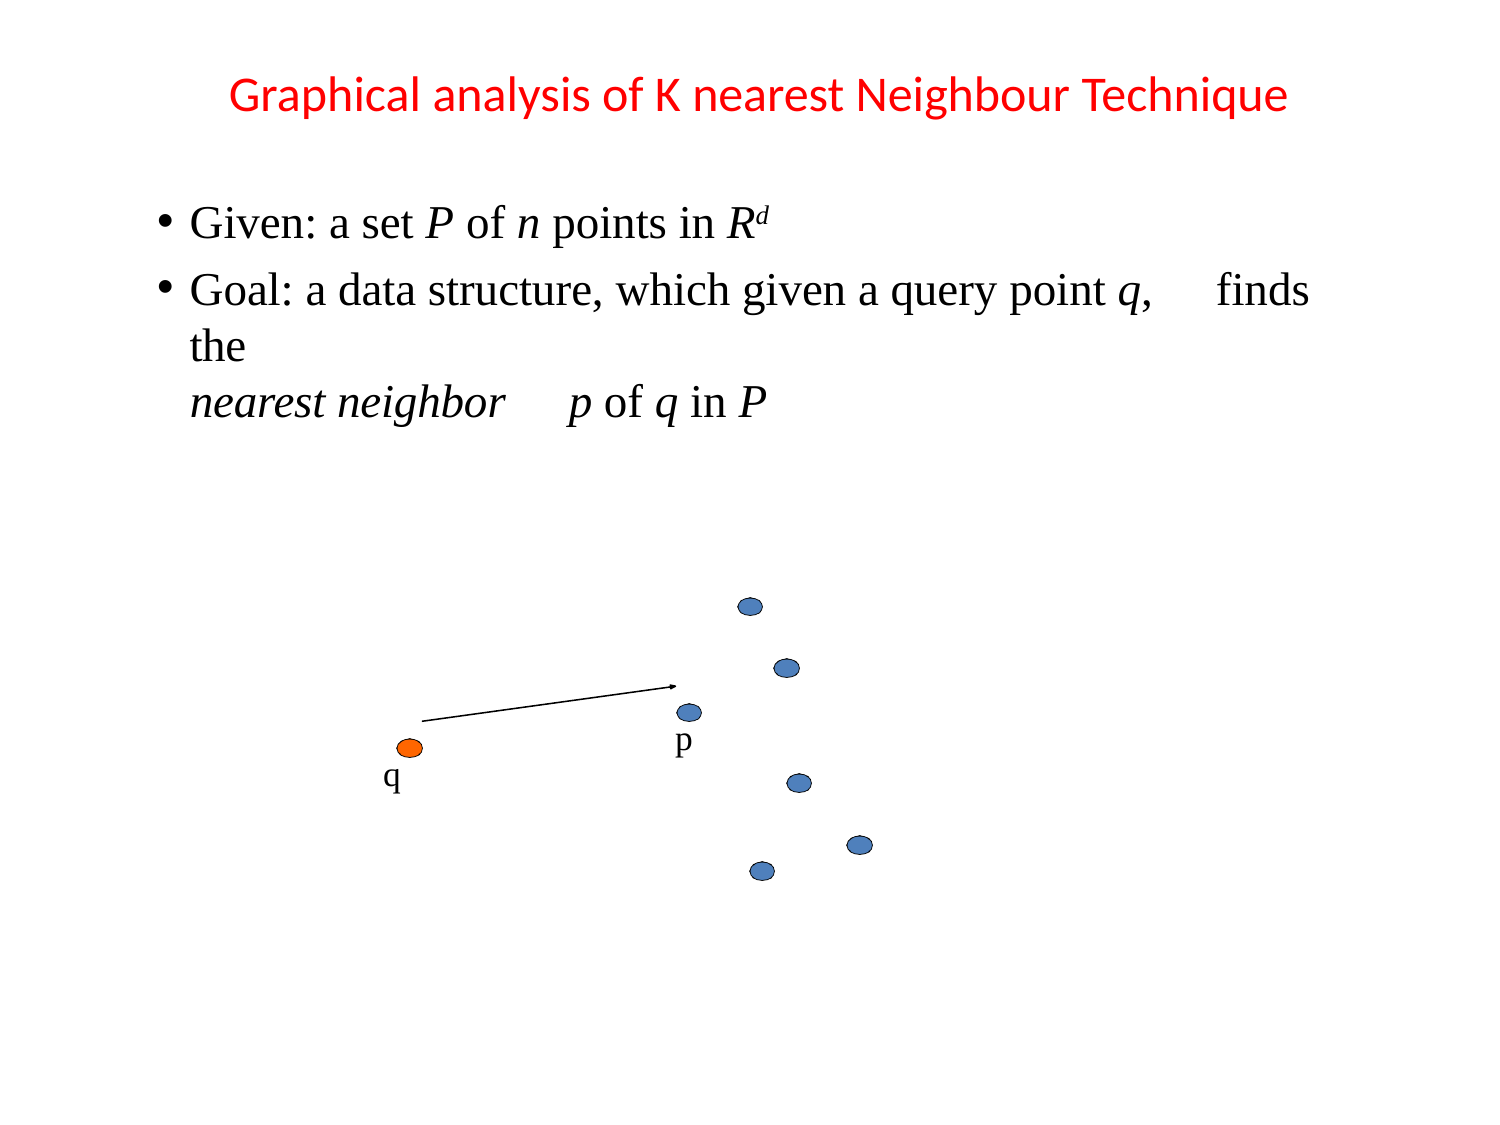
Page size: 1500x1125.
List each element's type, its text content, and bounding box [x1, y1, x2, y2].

text_box q [381, 749, 403, 794]
picture [785, 773, 812, 793]
title Graphical analysis of K nearest Neighbour Technique [0, 0, 1378, 250]
picture [749, 861, 776, 881]
picture [396, 738, 423, 758]
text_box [421, 684, 677, 723]
picture [737, 596, 764, 617]
picture [677, 702, 703, 723]
picture [773, 658, 800, 678]
text_box Given: a set P of n points in Rd Goal: a data structure, which given a query point q, finds the nearest neighbor p of q in P [152, 250, 1347, 428]
text_box p [673, 730, 695, 758]
picture [846, 835, 873, 855]
